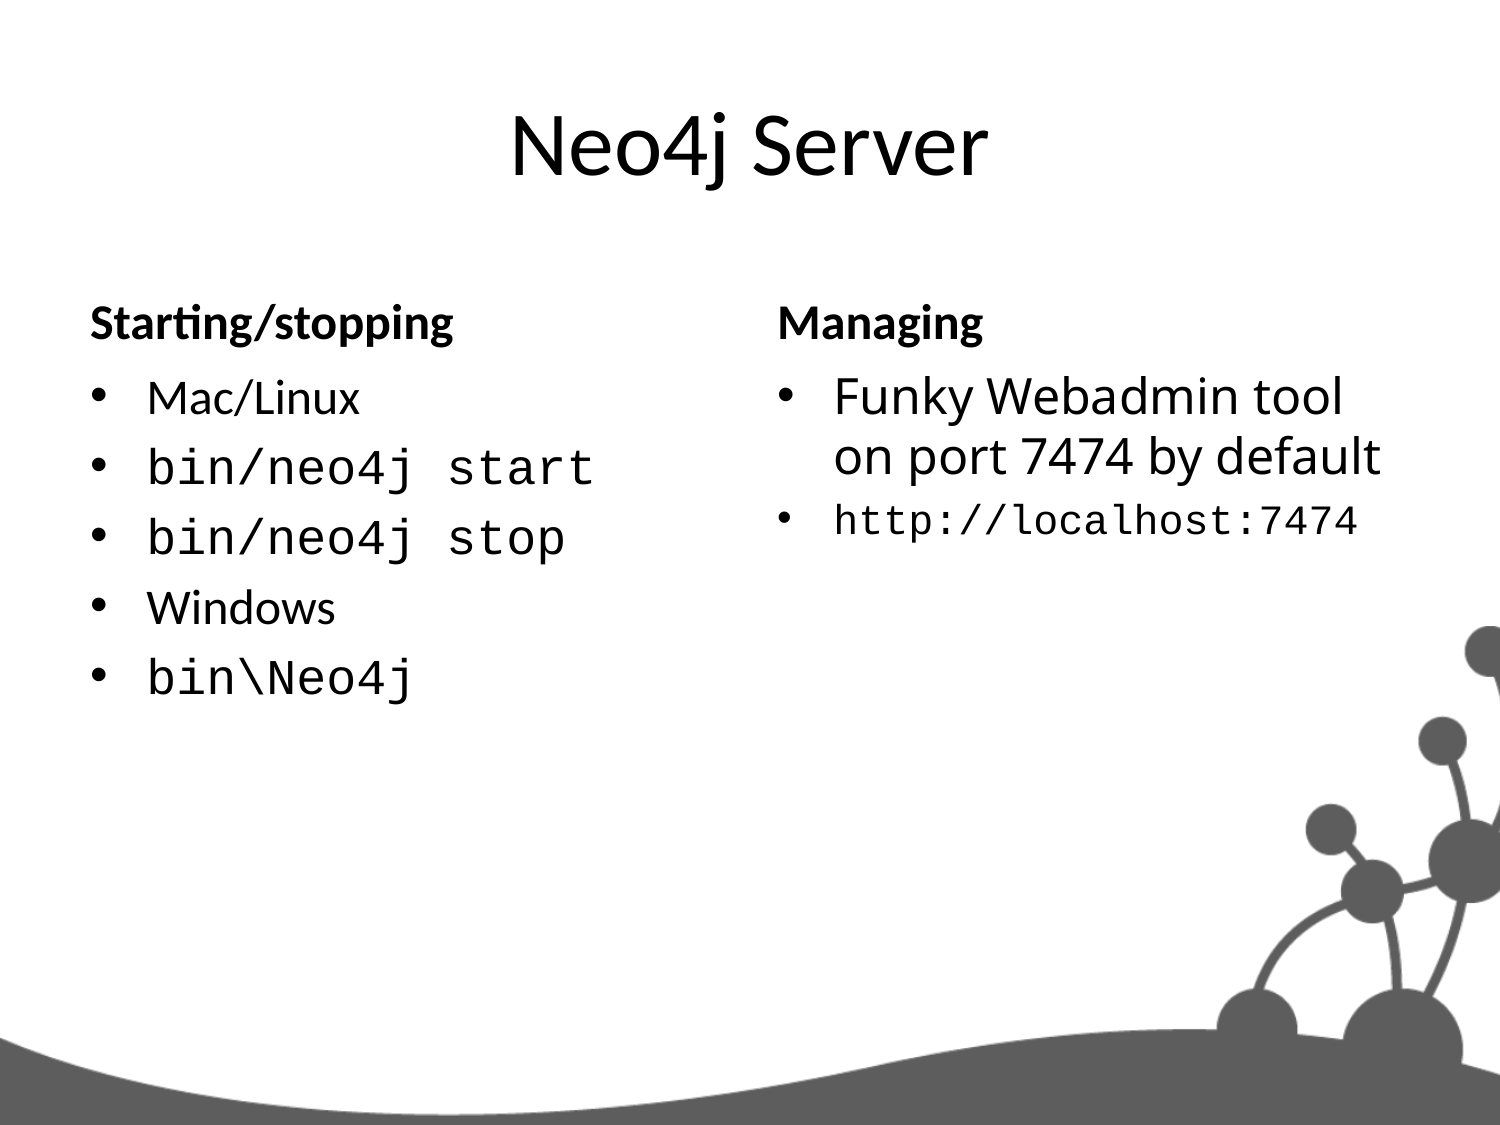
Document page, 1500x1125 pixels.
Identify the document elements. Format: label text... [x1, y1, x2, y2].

title Neo4j Server [75, 45, 1425, 233]
list Funky Webadmin tool on port 7474 by default http://localhost:7474 [761, 356, 1425, 1005]
list Mac/Linux bin/neo4j start bin/neo4j stop Windows bin\Neo4j [75, 356, 738, 1005]
list Managing [761, 251, 1425, 356]
list Starting/stopping [75, 251, 738, 356]
